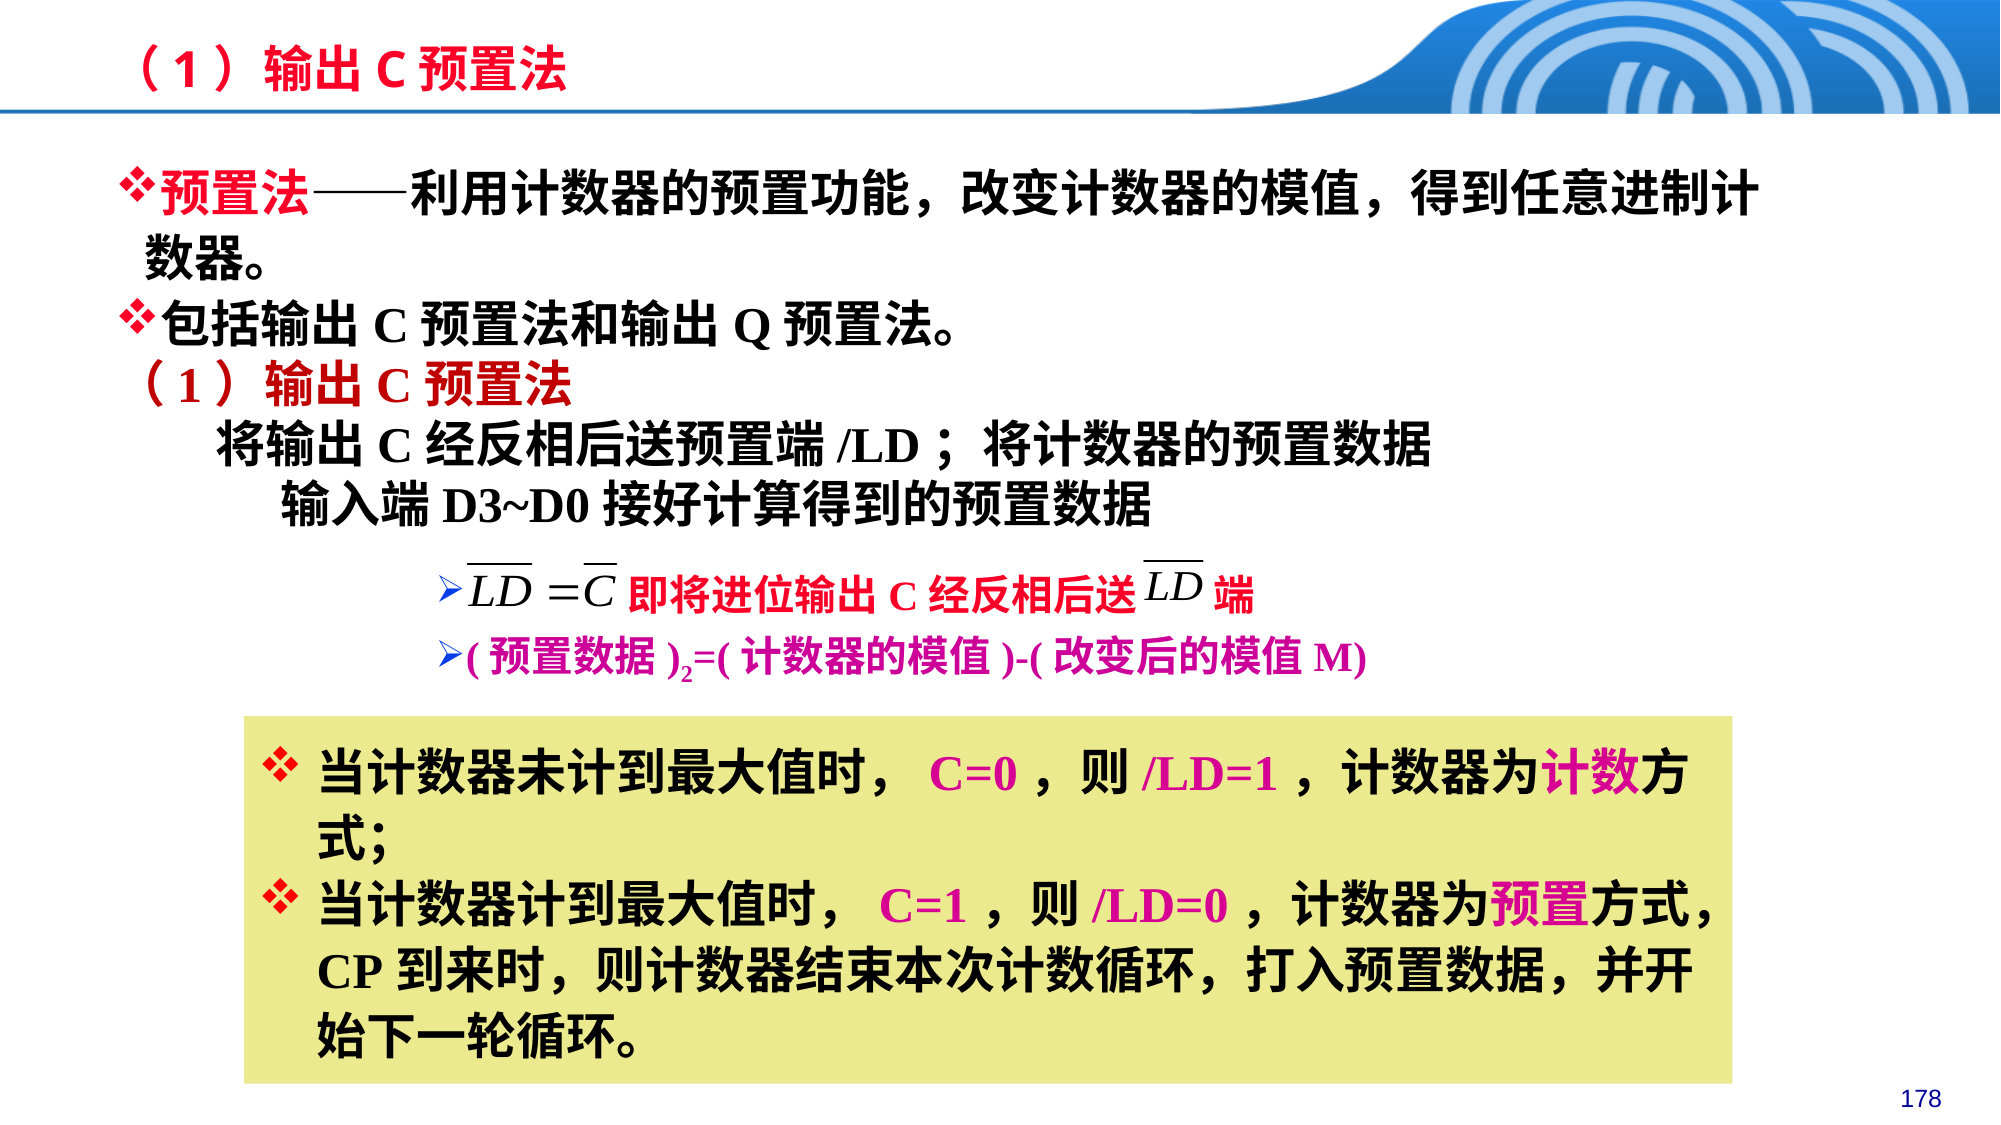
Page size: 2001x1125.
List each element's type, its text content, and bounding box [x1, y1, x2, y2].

title （1）输出C预置法 [99, 40, 964, 103]
text_box 当计数器未计到最大值时，C=0，则/LD=1，计数器为计数方式； 当计数器计到最大值时，C=1，则/LD=0，计数器为预置方式，CP到来时，则计数器结束本次计数循环，打入预置数据，并开始下一轮循环。 [244, 716, 1733, 1084]
text_box 预置法——利用计数器的预置功能，改变计数器的模值，得到任意进制计数器。 包括输出C预置法和输出Q预置法。 （1）输出C预置法 将输出C经反相后送预置端/LD；将计数器的预置数据 输入端D3~D0接好计算得到的预置数据 [100, 147, 1816, 541]
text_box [420, 550, 1492, 683]
picture [0, 0, 2000, 114]
